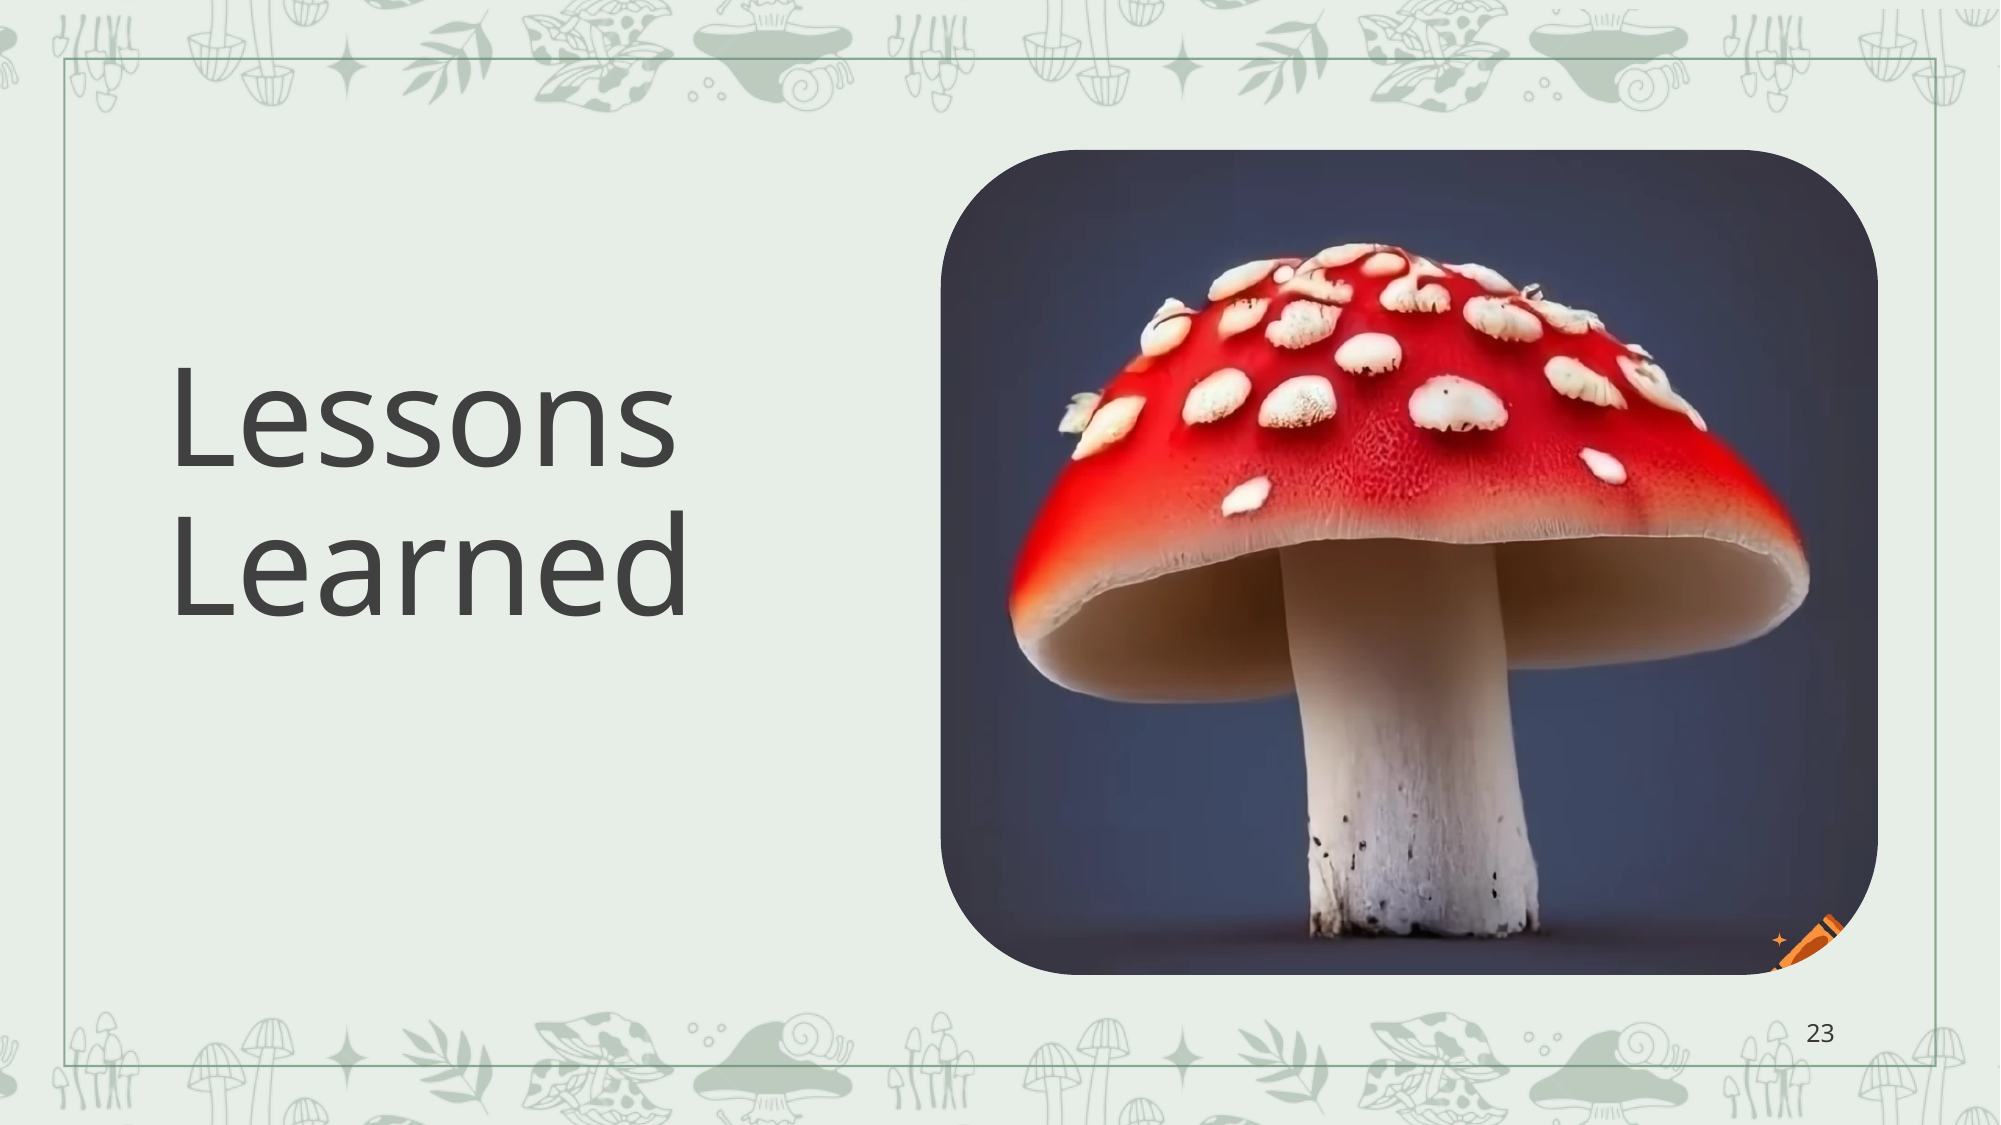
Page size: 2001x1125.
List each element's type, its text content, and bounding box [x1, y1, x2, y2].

title Lessons Learned [150, 472, 734, 653]
picture [0, 0, 2000, 1125]
